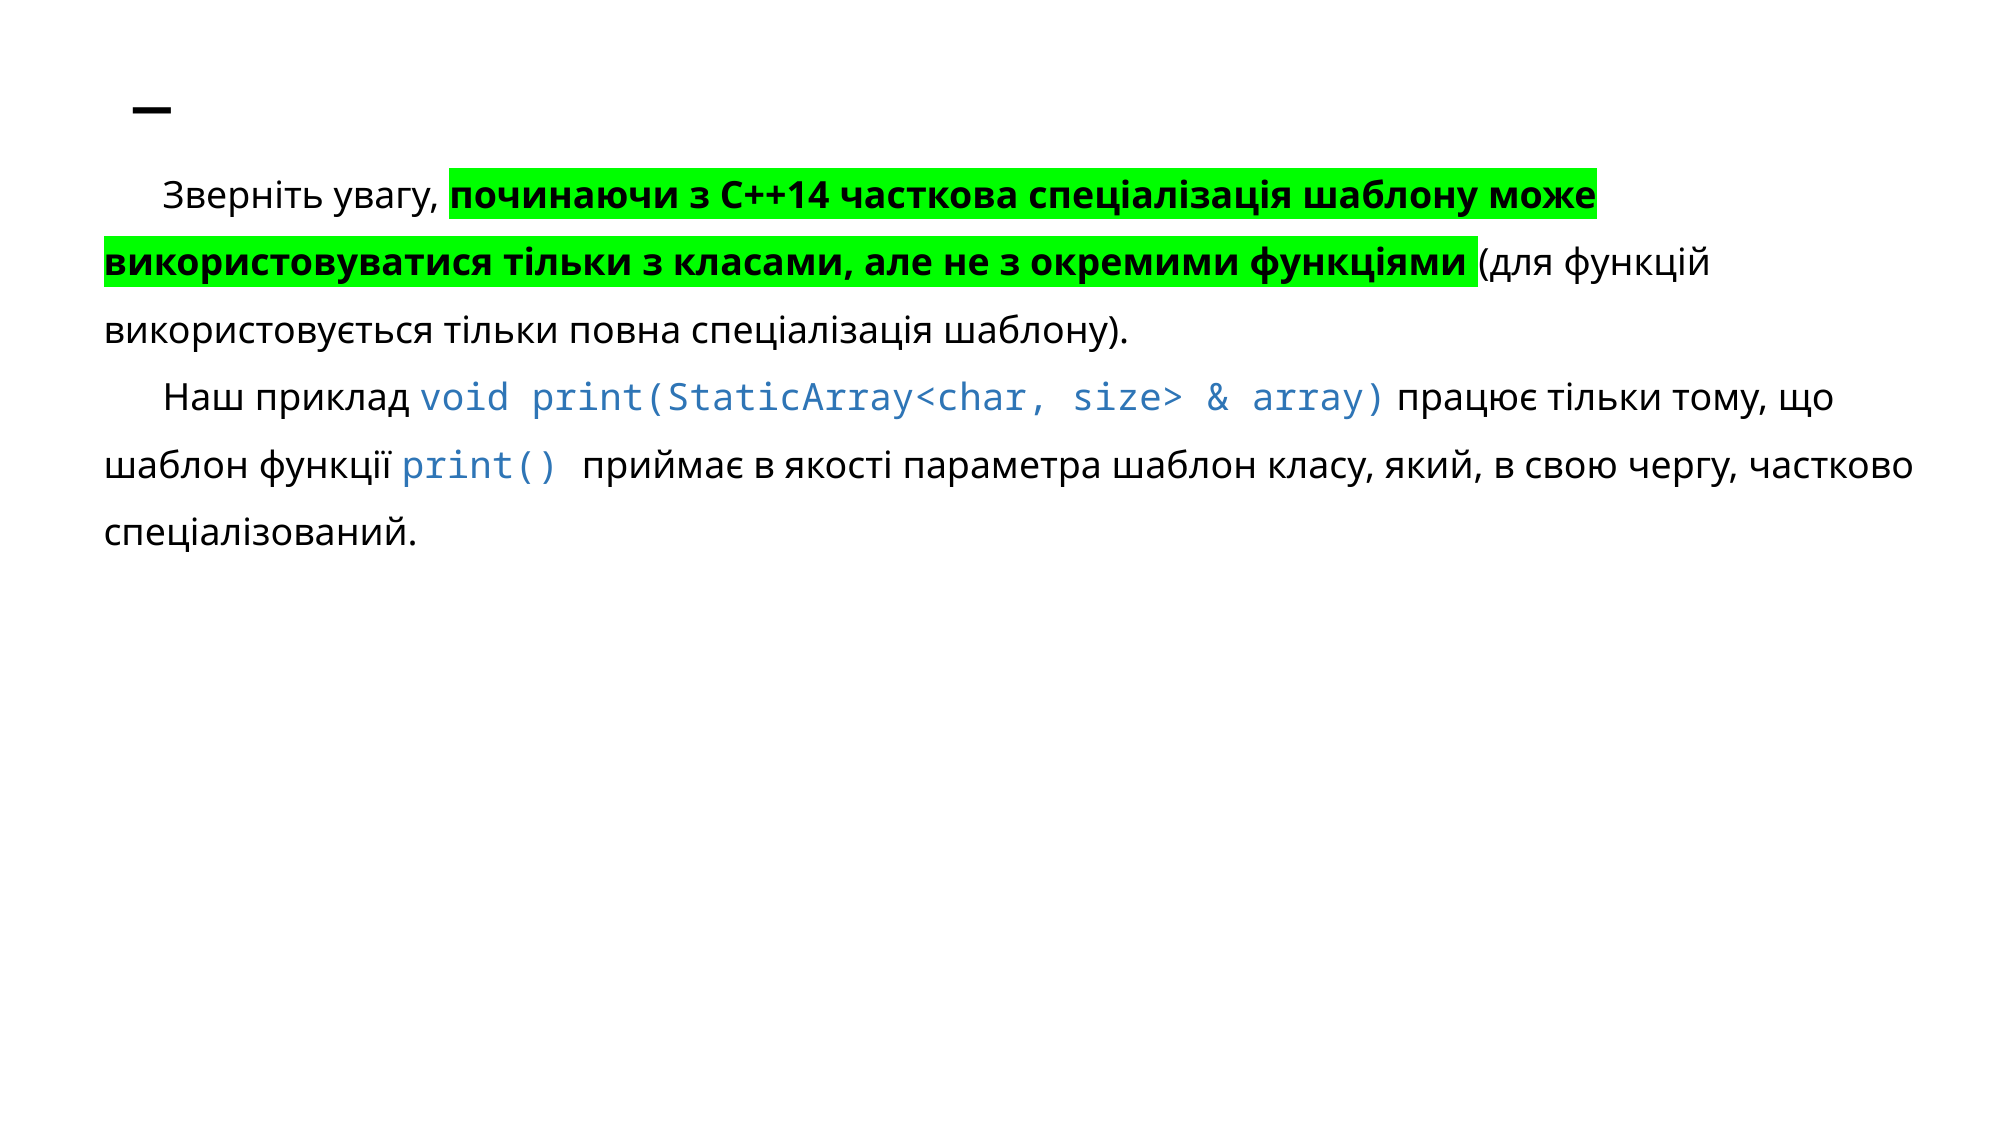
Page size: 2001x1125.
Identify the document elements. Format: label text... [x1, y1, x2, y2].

list Зверніть увагу, починаючи з C++14 часткова спеціалізація шаблону може використовуватися тільки з класами, але не з окремими функціями (для функцій використовується тільки повна спеціалізація шаблону). Наш приклад void print(StaticArray<char, size> & array) працює тільки тому, що шаблон функції print() приймає в якості параметра шаблон класу, який, в свою чергу, частково спеціалізований. [0, 140, 2000, 1125]
title _ [0, 0, 2000, 140]
